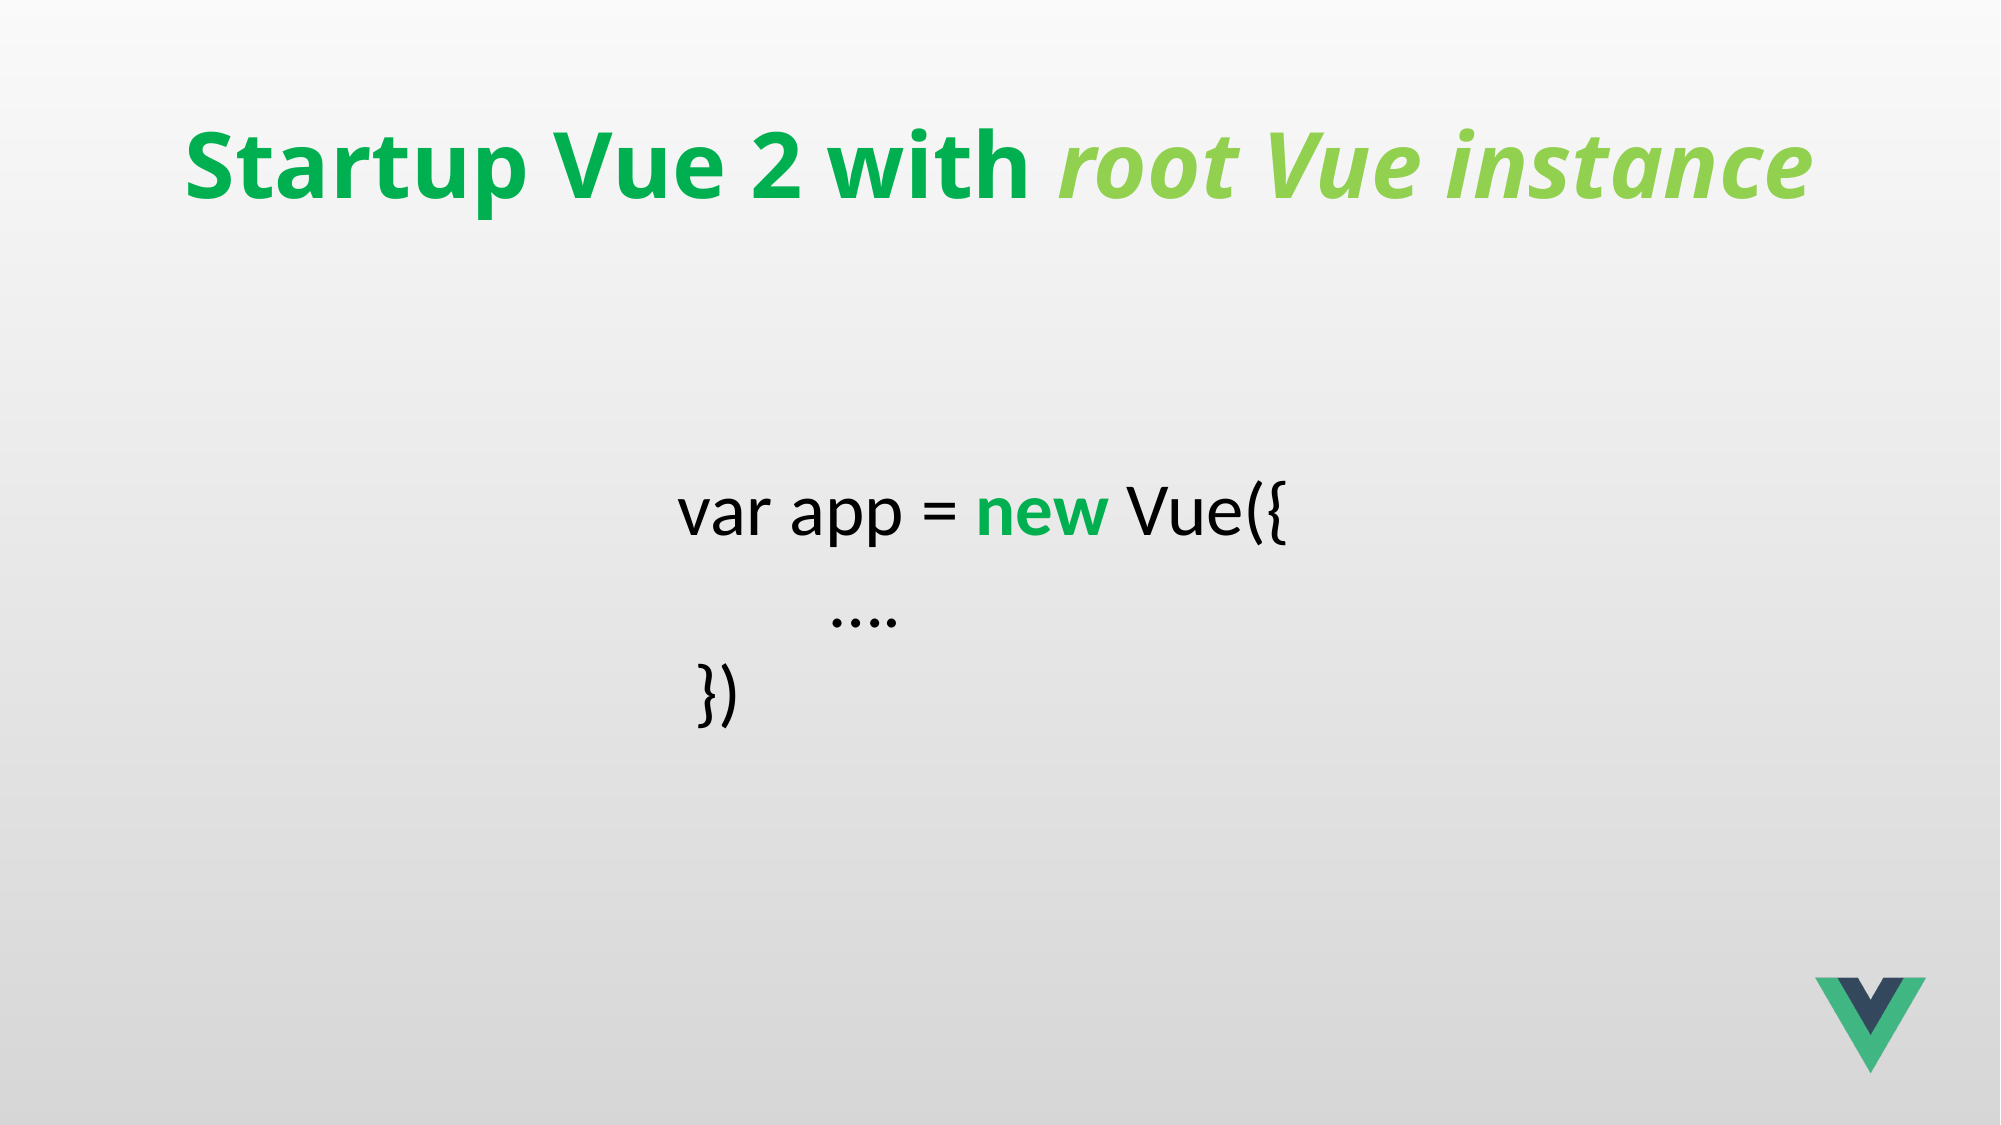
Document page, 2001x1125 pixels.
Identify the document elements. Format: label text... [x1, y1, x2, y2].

title Startup Vue 2 with root Vue instance [137, 59, 1863, 278]
picture [1815, 970, 1926, 1081]
list var app = new Vue({ …. }) [137, 299, 1863, 1014]
